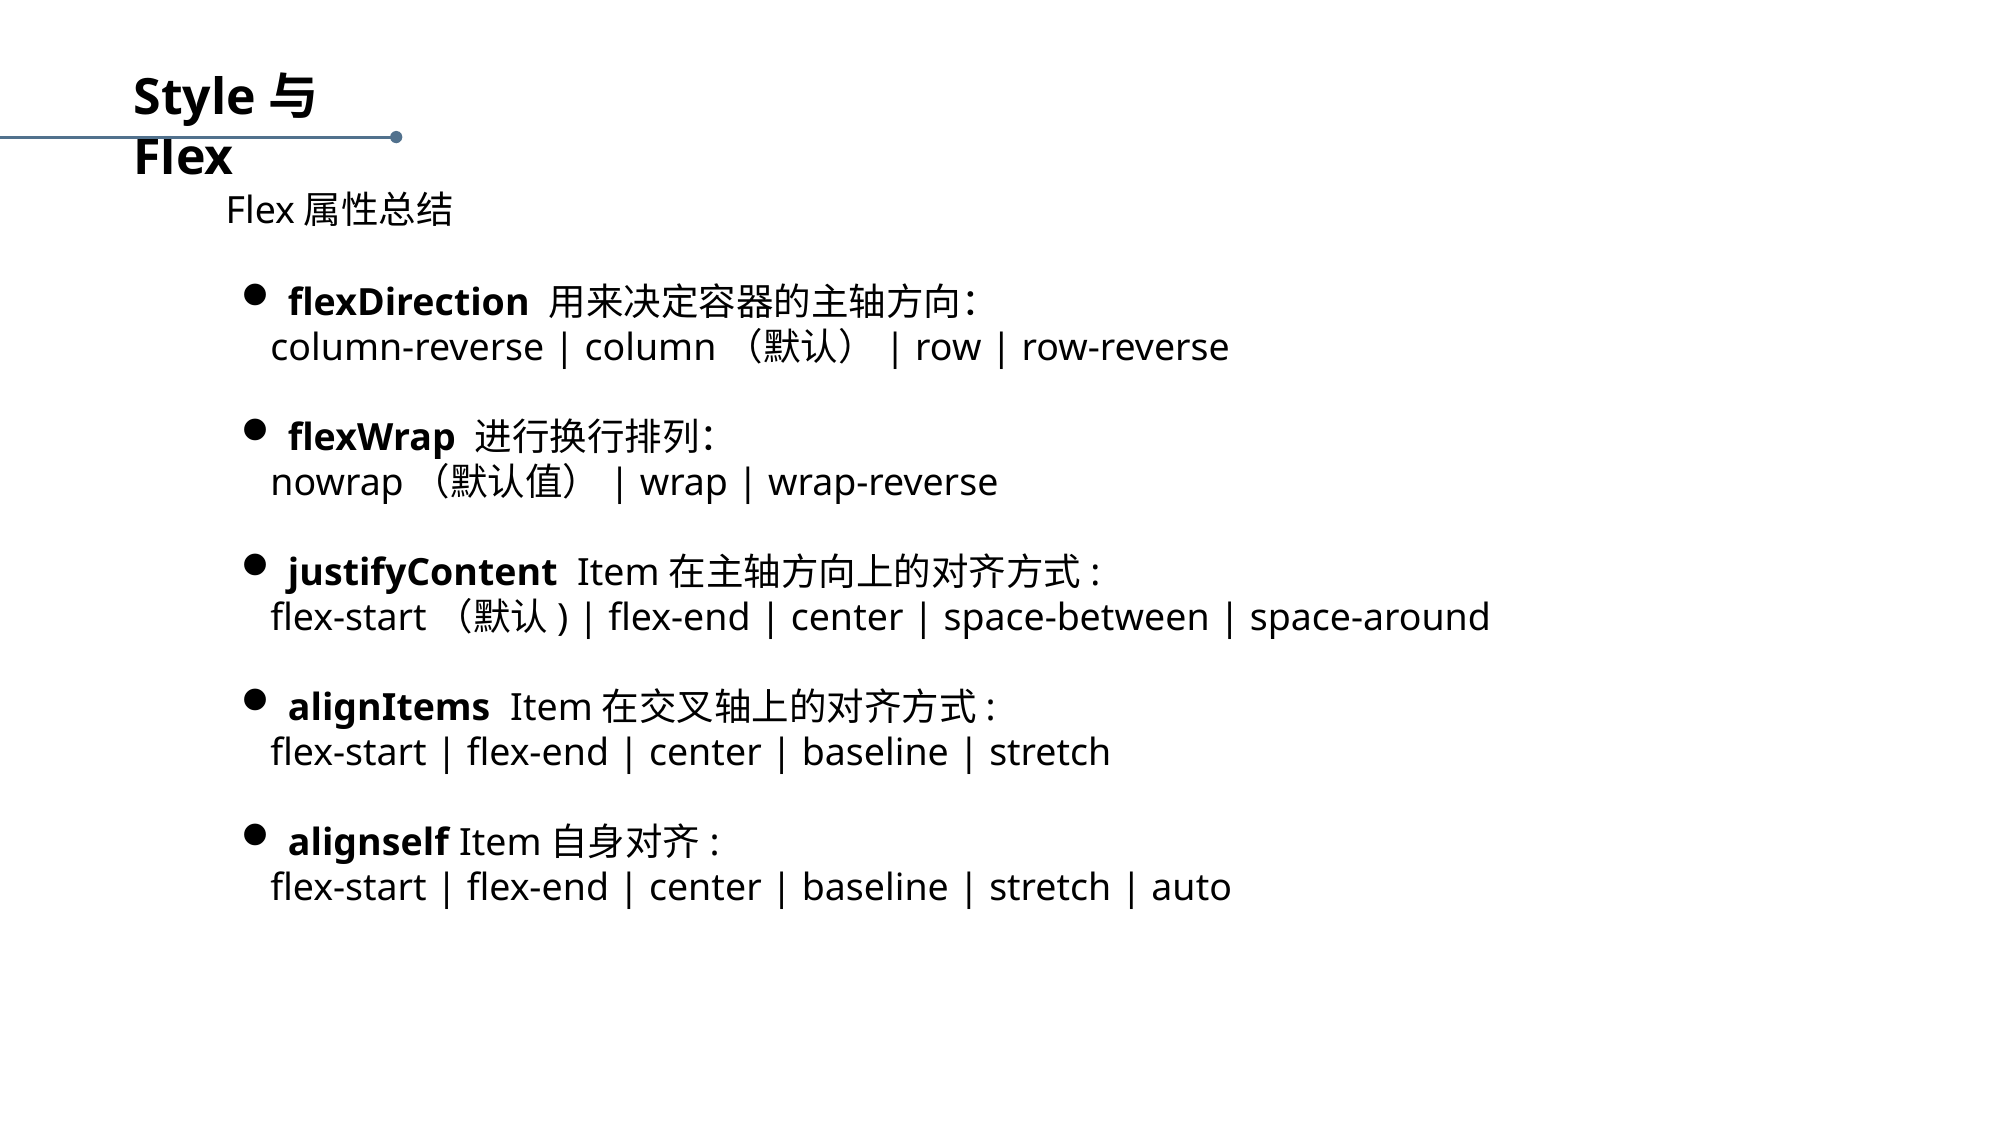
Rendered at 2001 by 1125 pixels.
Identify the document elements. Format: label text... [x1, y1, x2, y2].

text_box flexDirection 用来决定容器的主轴方向： column-reverse | column（默认）| row | row-reverse flexWrap 进行换行排列： nowrap（默认值）| wrap | wrap-reverse justifyContent Item在主轴方向上的对齐方式: flex-start（默认) | flex-end | center | space-between | space-around alignItems Item在交叉轴上的对齐方式: flex-start | flex-end | center | baseline | stretch alignself Item自身对齐: flex-start | flex-end | center | baseline | stretch | auto [226, 270, 1731, 960]
text_box Flex属性总结 [210, 178, 592, 238]
text_box Style与Flex [118, 57, 439, 192]
